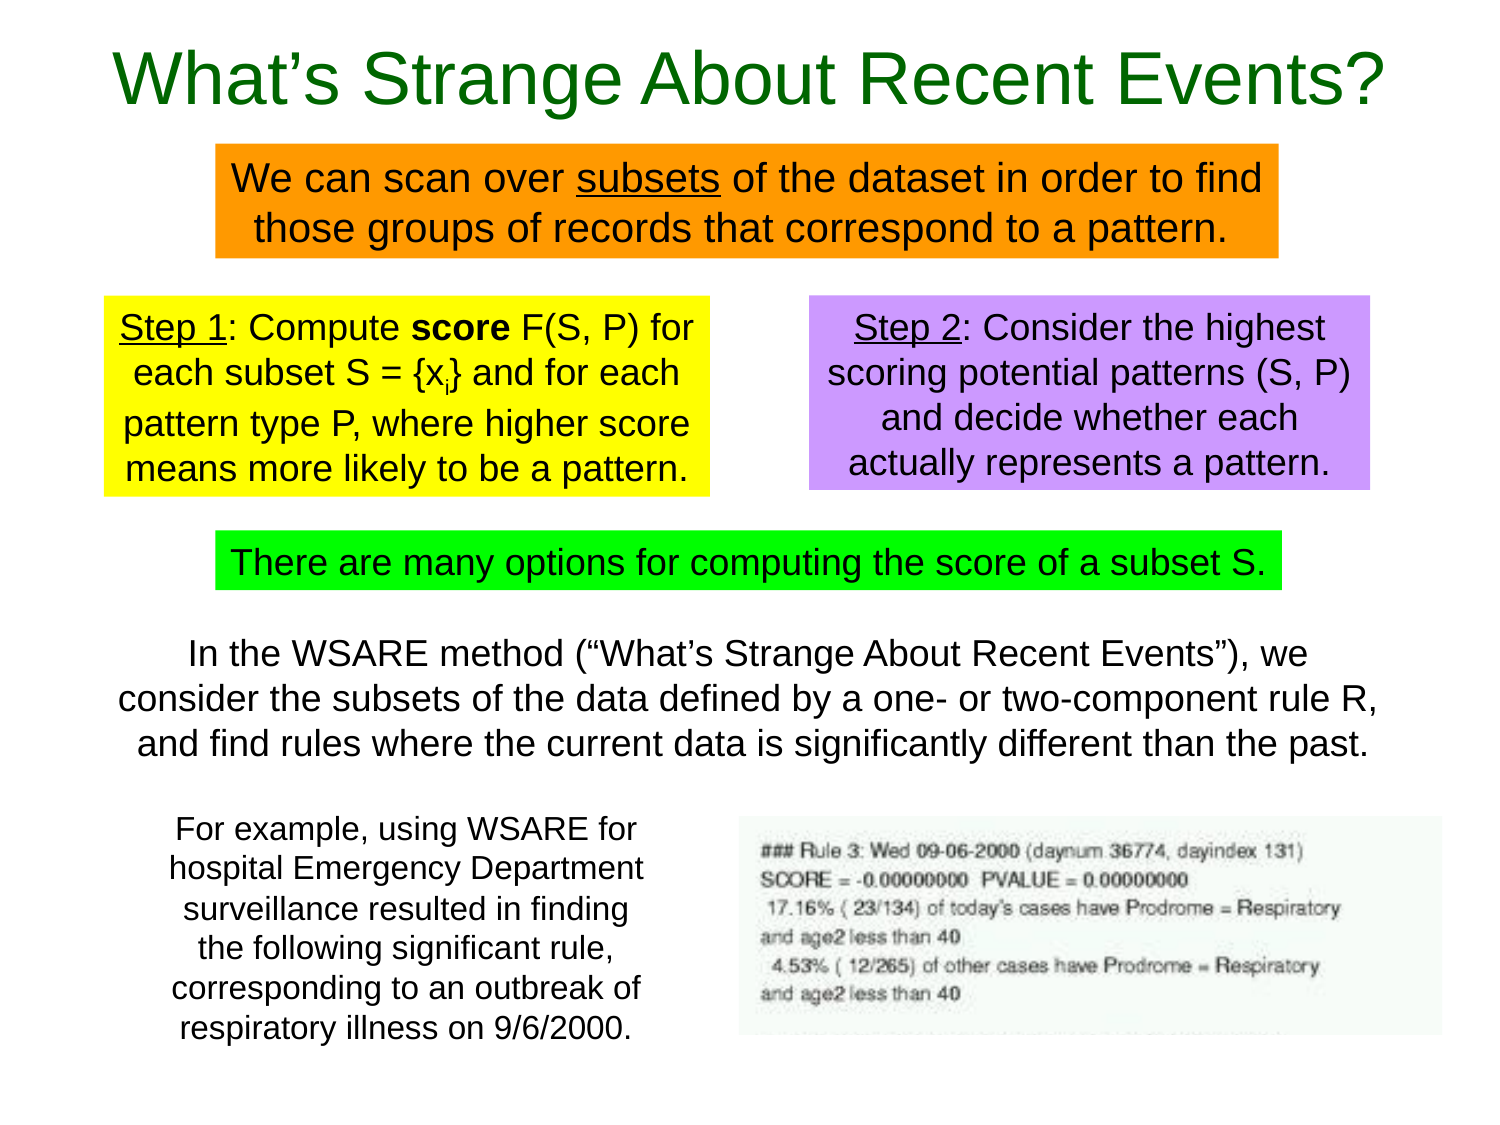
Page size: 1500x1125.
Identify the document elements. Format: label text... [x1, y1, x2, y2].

text_box Step 2: Consider the highest scoring potential patterns (S, P) and decide whether each actually represents a pattern. [809, 295, 1371, 490]
text_box What’s Strange About Recent Events? [74, 12, 1425, 127]
picture [738, 816, 1443, 1035]
text_box In the WSARE method (“What’s Strange About Recent Events”), we consider the subsets of the data defined by a one- or two-component rule R, and find rules where the current data is significantly different than the past. [99, 621, 1398, 772]
text_box There are many options for computing the score of a subset S. [215, 530, 1282, 591]
text_box For example, using WSARE for hospital Emergency Department surveillance resulted in finding the following significant rule, corresponding to an outbreak of respiratory illness on 9/6/2000. [146, 799, 667, 1054]
text_box We can scan over subsets of the dataset in order to find those groups of records that correspond to a pattern. [215, 143, 1279, 259]
text_box Step 1: Compute score F(S, P) for each subset S = {xi} and for each pattern type P, where higher score means more likely to be a pattern. [103, 295, 710, 497]
